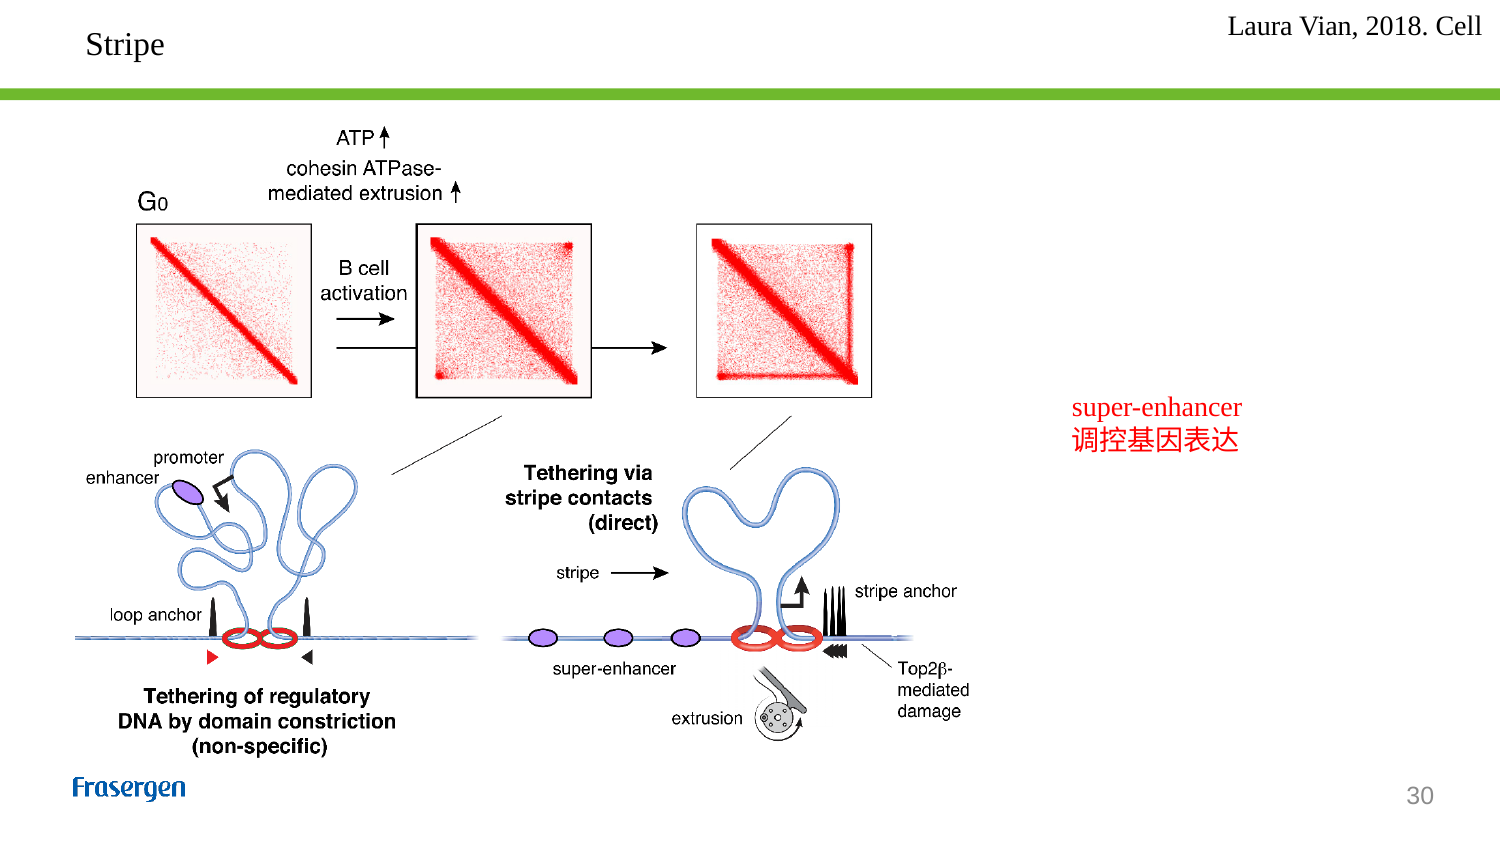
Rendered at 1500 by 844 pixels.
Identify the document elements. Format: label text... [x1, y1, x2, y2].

text_box Stripe [70, 15, 180, 70]
picture [75, 118, 984, 765]
text_box super-enhancer 调控基因表达 [1057, 381, 1258, 464]
picture [73, 777, 185, 802]
text_box Laura Vian, 2018. Cell [1212, 0, 1498, 49]
